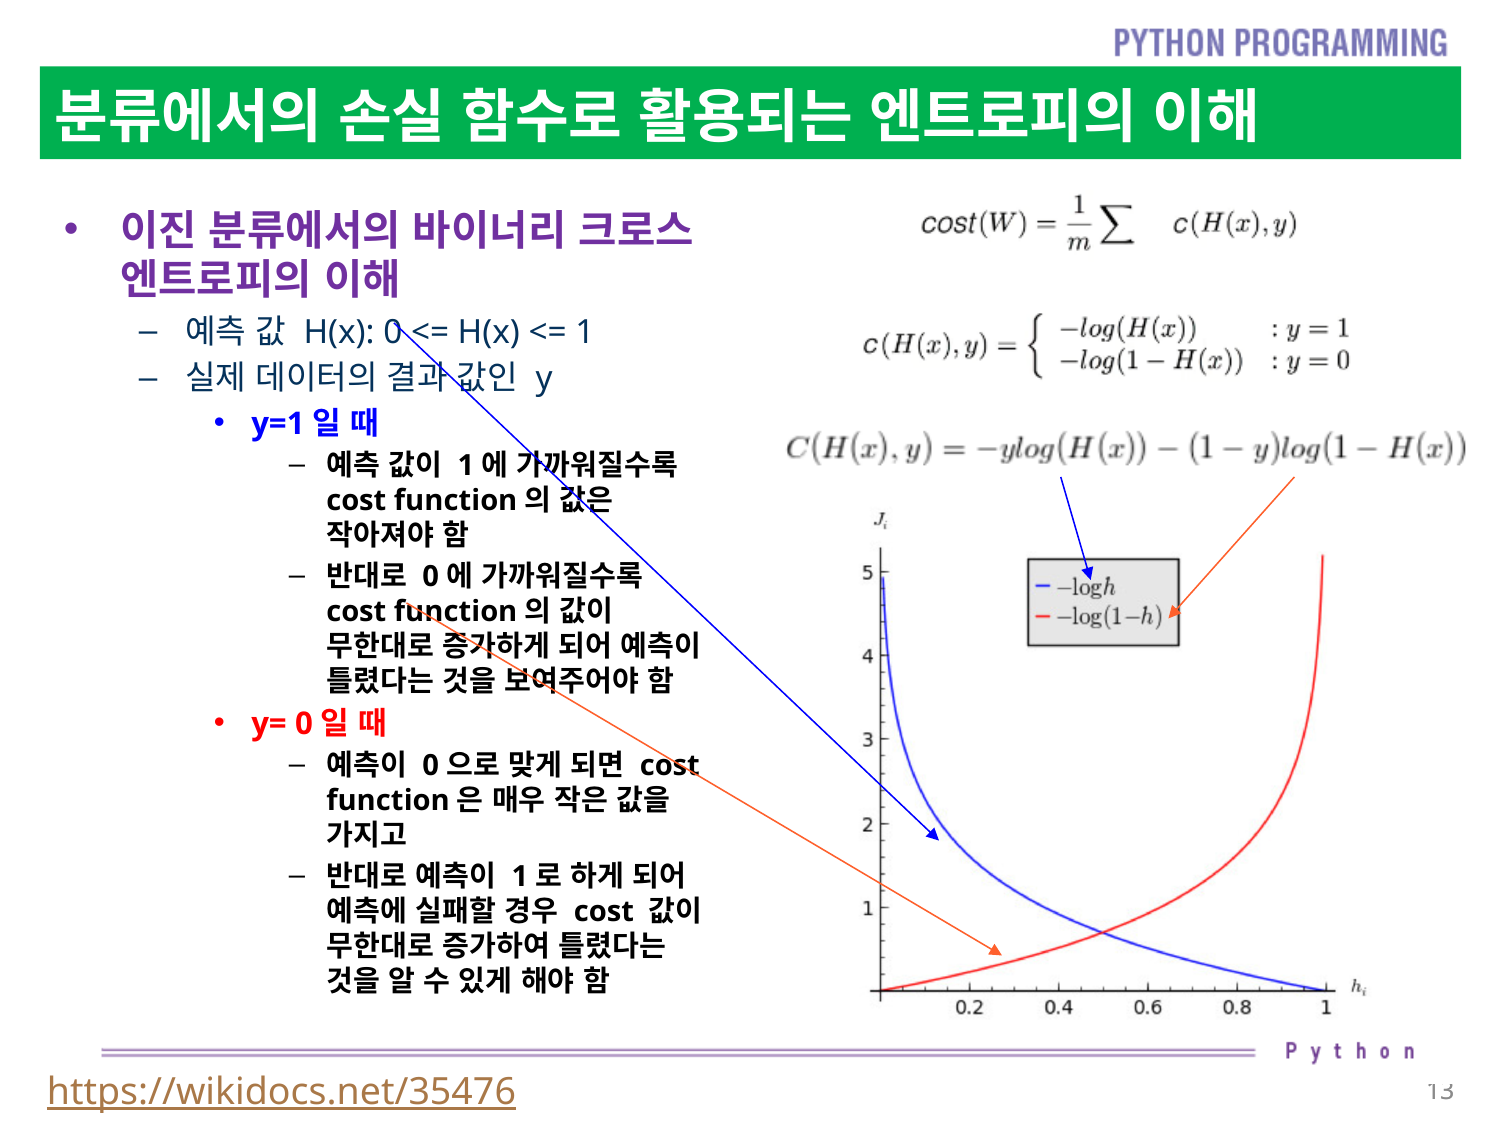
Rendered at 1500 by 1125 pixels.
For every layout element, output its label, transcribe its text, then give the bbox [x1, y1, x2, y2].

picture [940, 402, 1493, 478]
picture [828, 163, 1385, 389]
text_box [393, 322, 940, 841]
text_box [1168, 476, 1295, 619]
list 이진 분류에서의 바이너리 크로스 엔트로피의 이해 예측 값 H(x): 0 <= H(x) <= 1 실제 데이터의 결과 값인 y y=1일 때 예측 값이 1에 가까워질수록 cost function의 값은 작아져야 함 반대로 0에 가까워질수록 cost function의 값이 무한대로 증가하게 되어 예측이 틀렸다는 것을 보여주어야 함 y= 0일 때 예측이 0으로 맞게 되면 cost function은 매우 작은 값을 가지고 반대로 예측이 1로 하게 되어 예측에 실패할 경우 cost 값이 무한대로 증가하여 틀렸다는 것을 알 수 있게 해야 함 [48, 195, 730, 1041]
picture [1106, 13, 1462, 66]
title 분류에서의 손실 함수로 활용되는 엔트로피의 이해 [39, 76, 1444, 152]
picture [18, 498, 1483, 1084]
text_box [1060, 476, 1091, 581]
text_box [406, 602, 1003, 956]
slide_number 13 [1119, 1071, 1470, 1112]
text_box https://wikidocs.net/35476 [32, 1059, 532, 1125]
